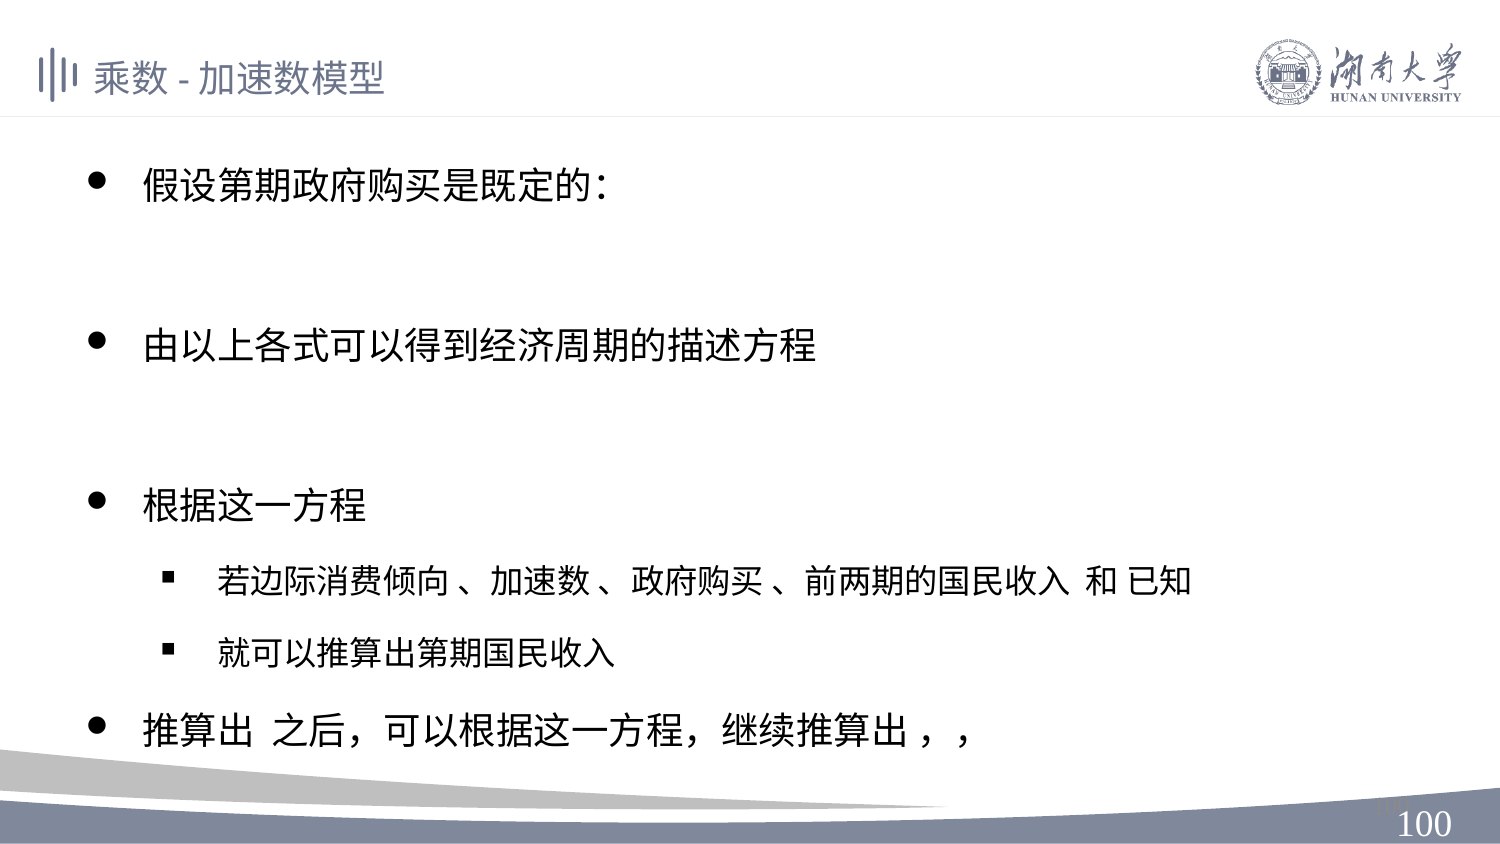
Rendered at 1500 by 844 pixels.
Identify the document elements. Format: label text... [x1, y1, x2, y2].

slide_number 100 [1074, 782, 1425, 827]
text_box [39, 47, 78, 103]
text_box 乘数-加速数模型 [79, 47, 1177, 108]
picture [1249, 33, 1465, 109]
